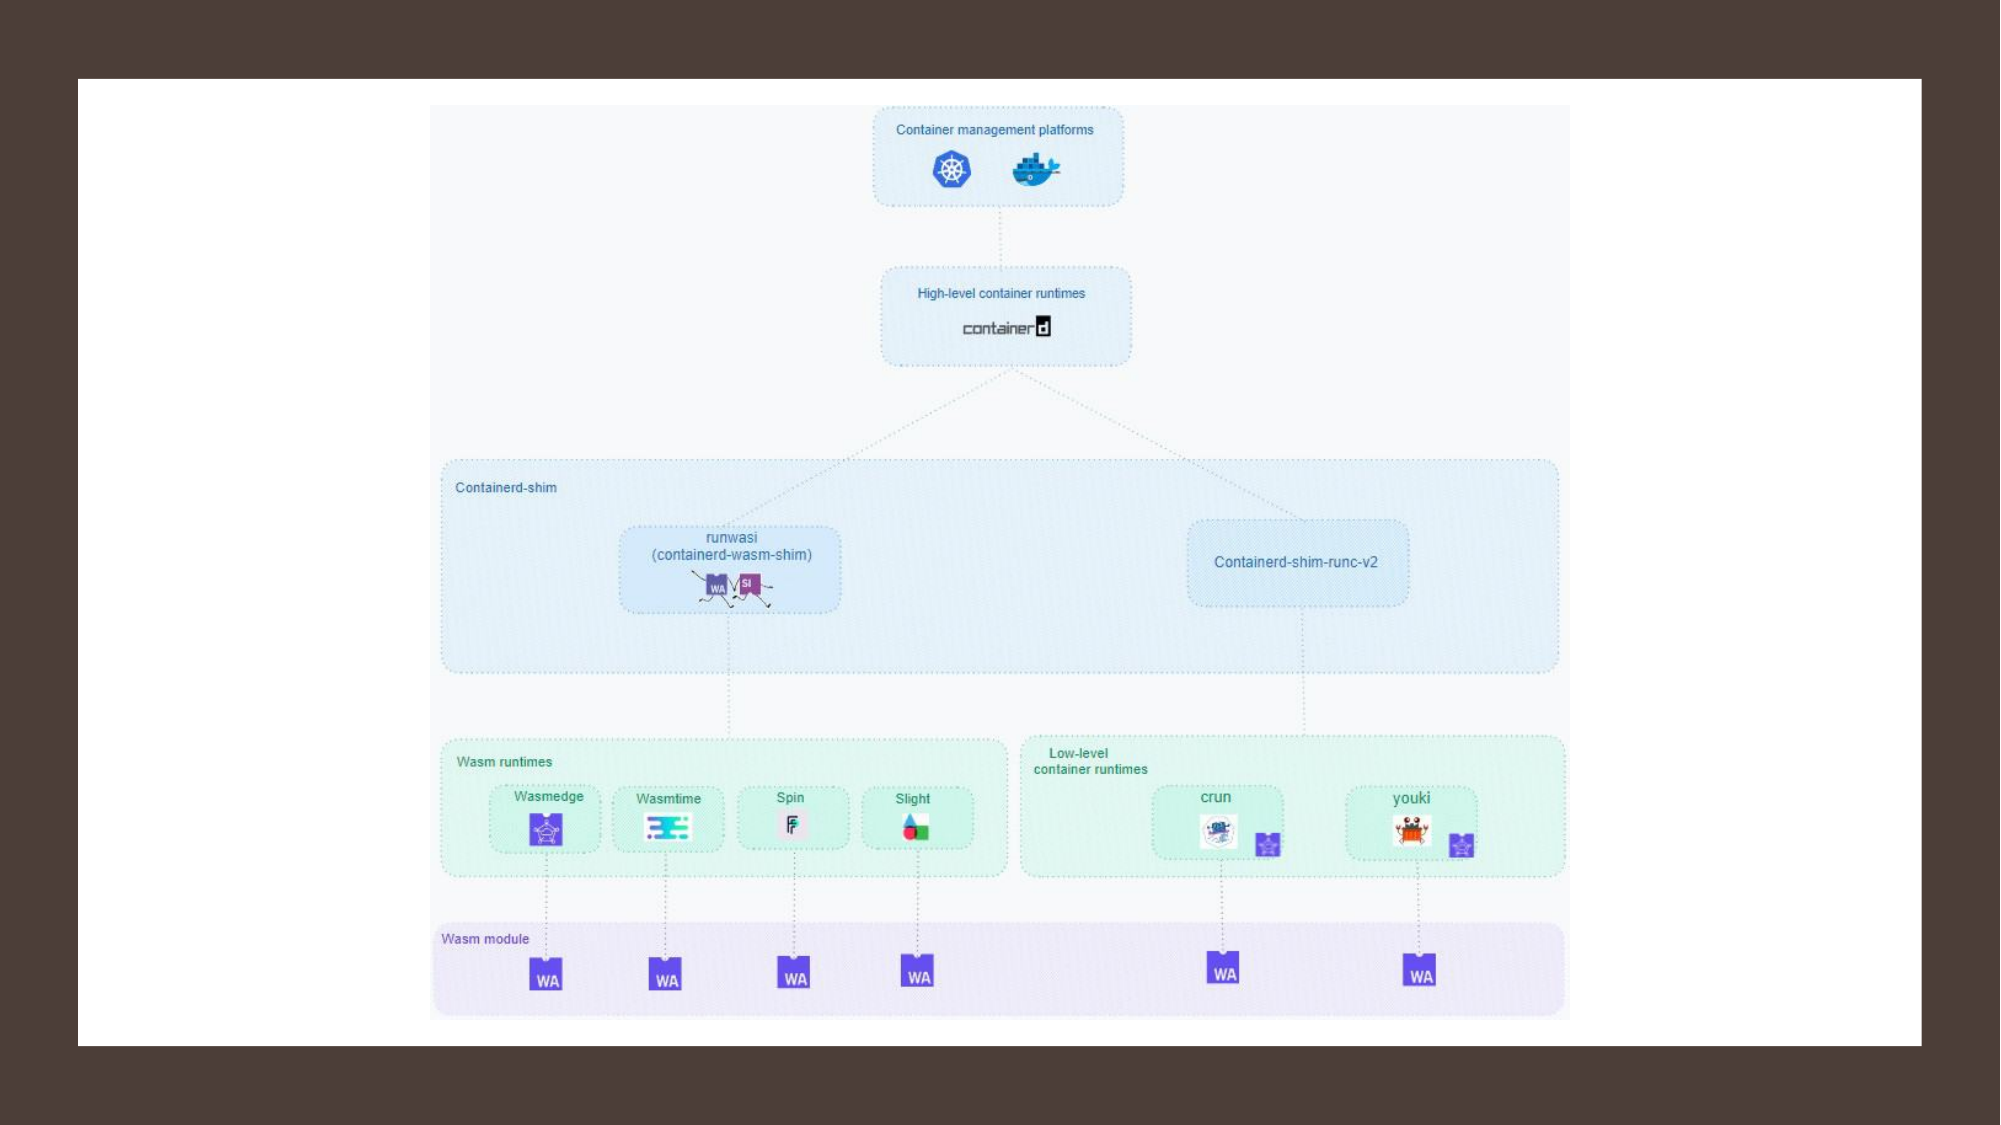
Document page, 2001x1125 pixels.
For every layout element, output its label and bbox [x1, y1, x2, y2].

text_box [77, 77, 1923, 1048]
text_box [0, 0, 2000, 1125]
picture [429, 104, 1570, 1020]
